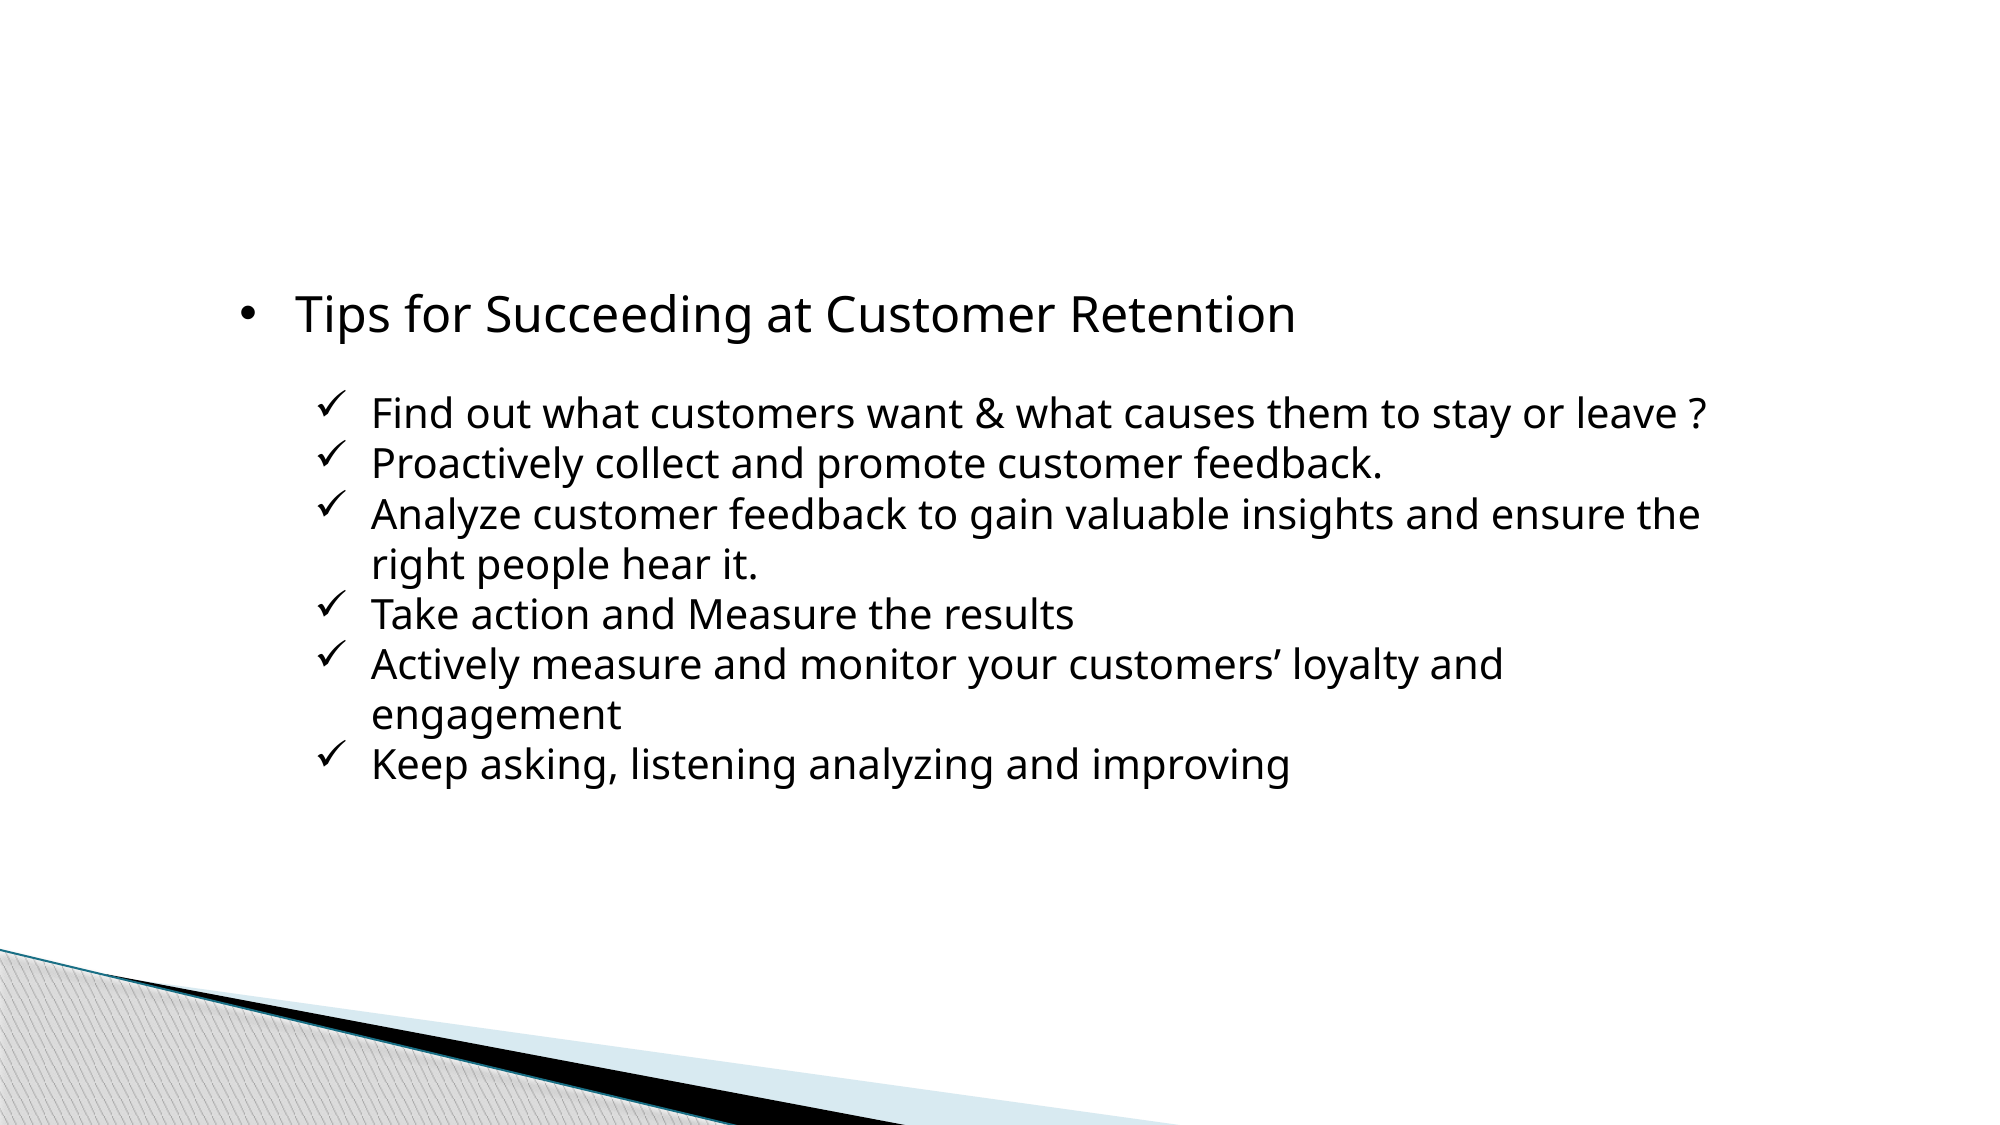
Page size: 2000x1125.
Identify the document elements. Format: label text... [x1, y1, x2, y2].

text_box Tips for Succeeding at Customer Retention Find out what customers want & what causes them to stay or leave ? Proactively collect and promote customer feedback. Analyze customer feedback to gain valuable insights and ensure the right people hear it. Take action and Measure the results Actively measure and monitor your customers’ loyalty and engagement Keep asking, listening analyzing and improving [224, 274, 1738, 795]
